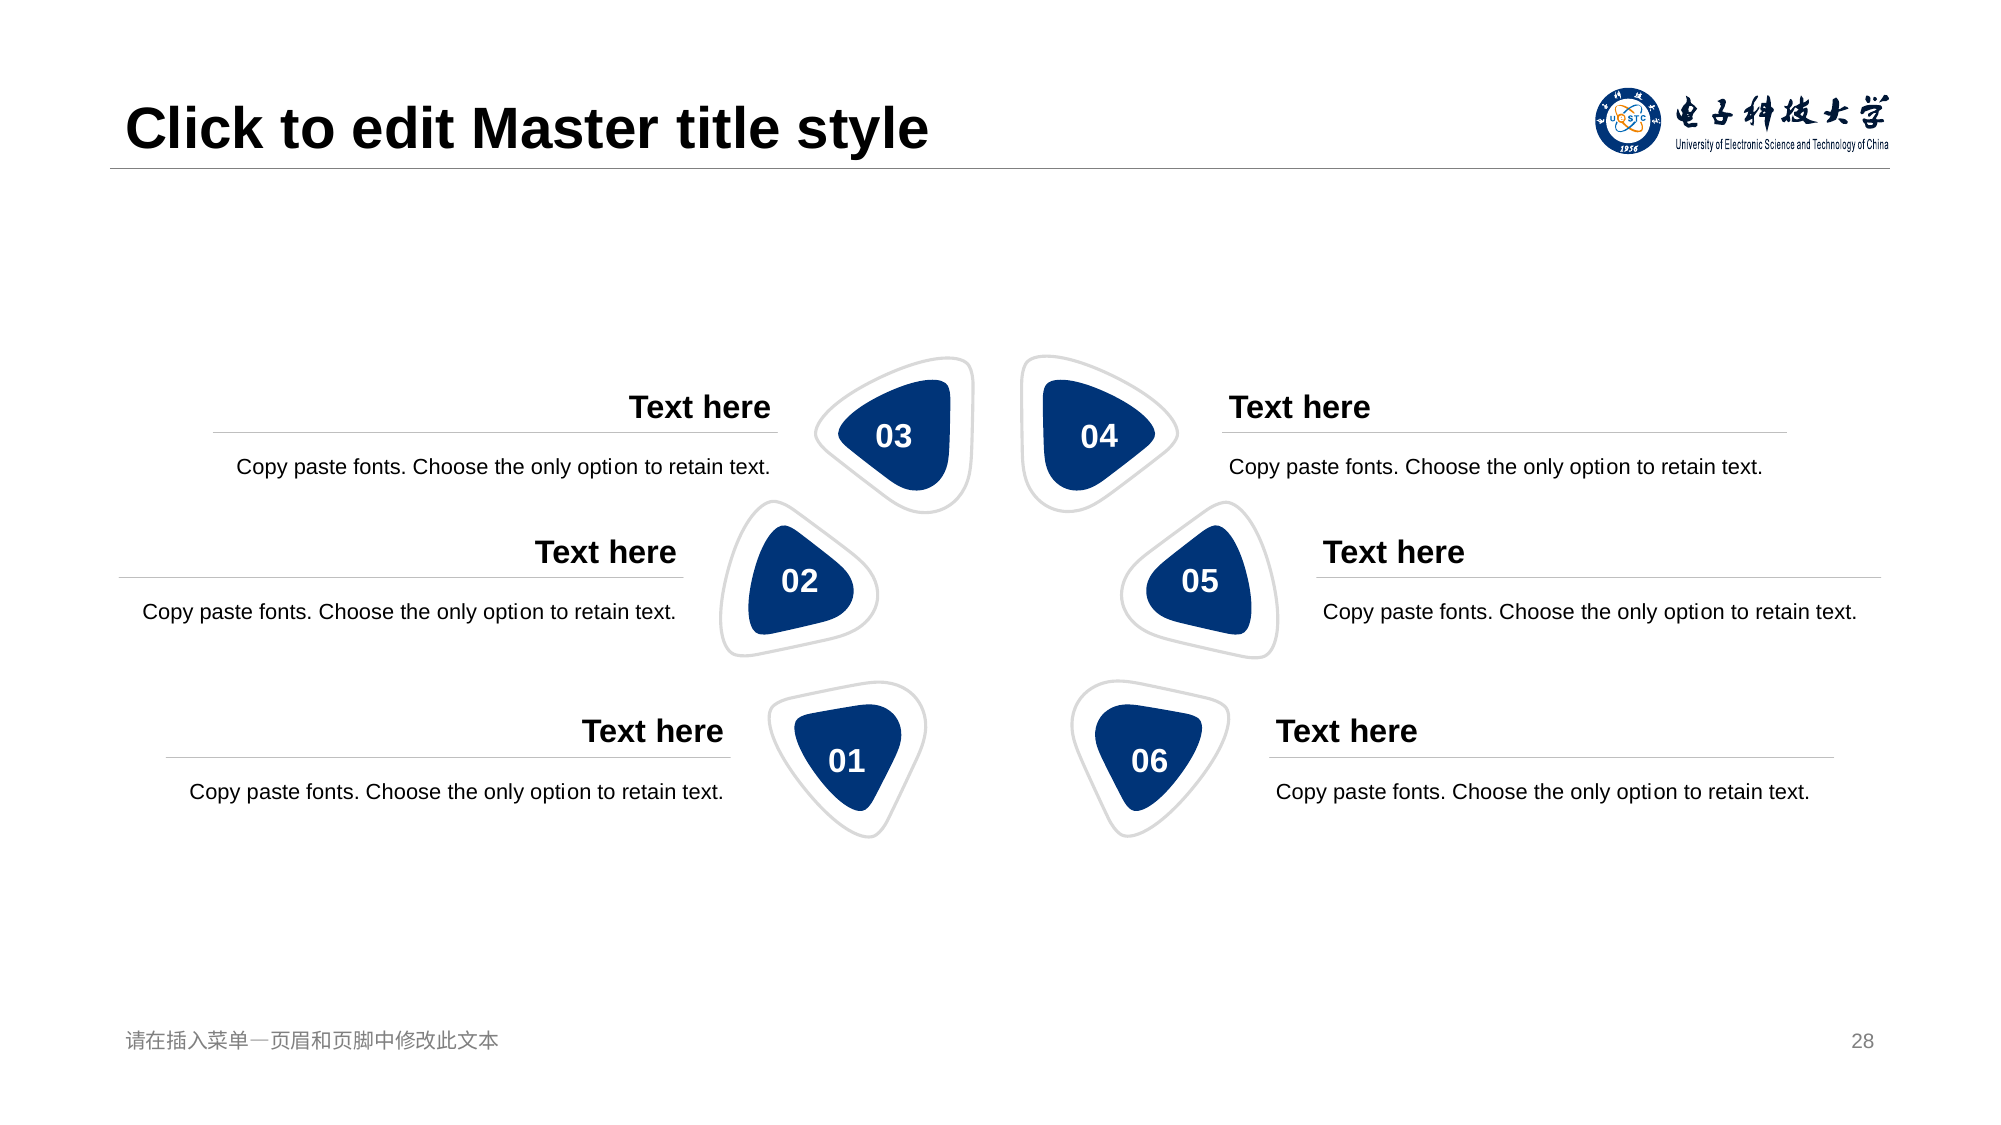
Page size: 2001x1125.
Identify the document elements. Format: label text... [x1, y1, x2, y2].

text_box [110, 357, 1890, 837]
title Click to edit Master title style [109, 0, 1890, 169]
slide_number 28 [1412, 1023, 1890, 1058]
footer 请在插入菜单—页眉和页 脚中修改此文本 [109, 1023, 790, 1058]
